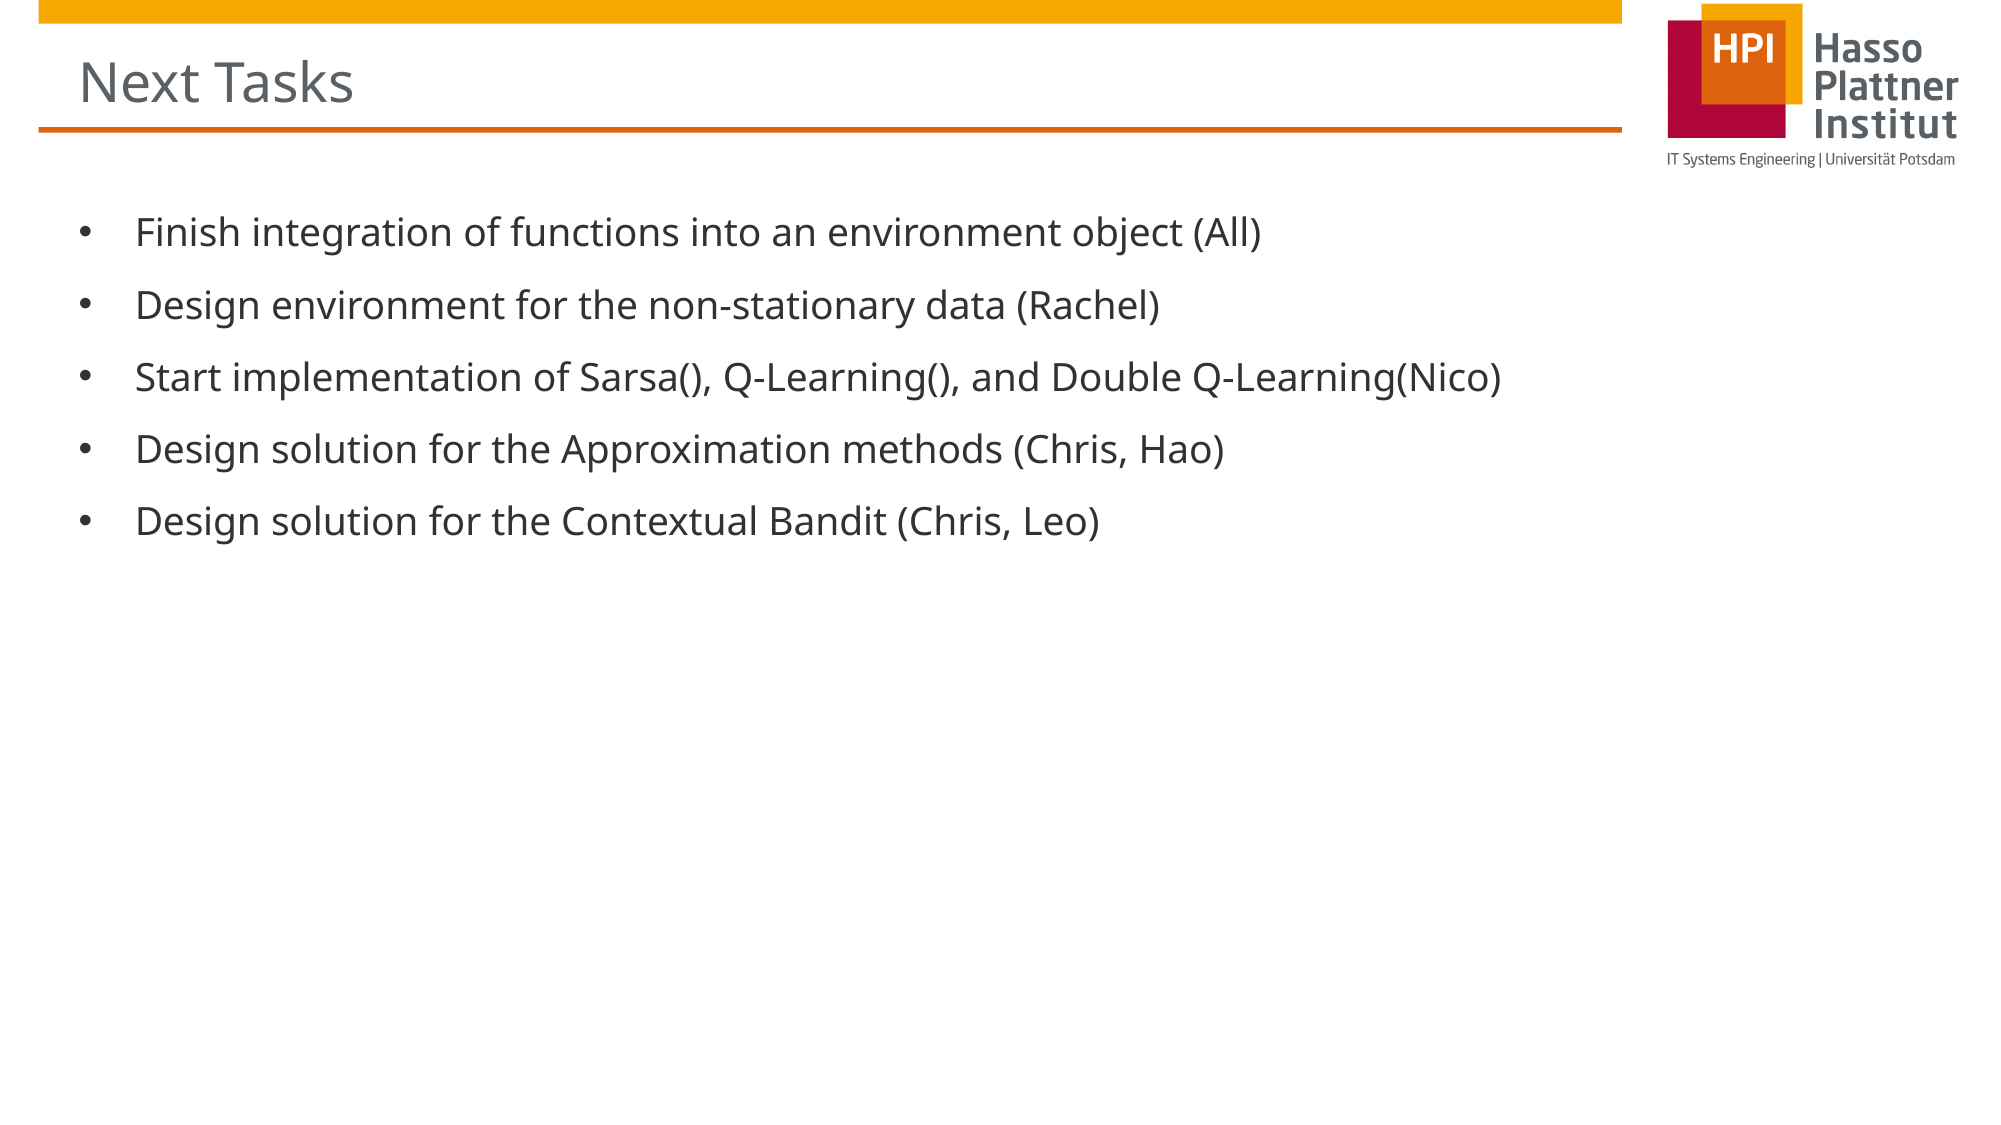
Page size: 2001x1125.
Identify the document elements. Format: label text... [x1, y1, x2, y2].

list Finish integration of functions into an environment object (All) Design environment for the non-stationary data (Rachel) Start implementation of Sarsa(), Q-Learning(), and Double Q-Learning(Nico) Design solution for the Approximation methods (Chris, Hao) Design solution for the Contextual Bandit (Chris, Leo) [78, 199, 1961, 618]
picture [1664, 0, 1965, 170]
title Next Tasks [78, 23, 1583, 115]
